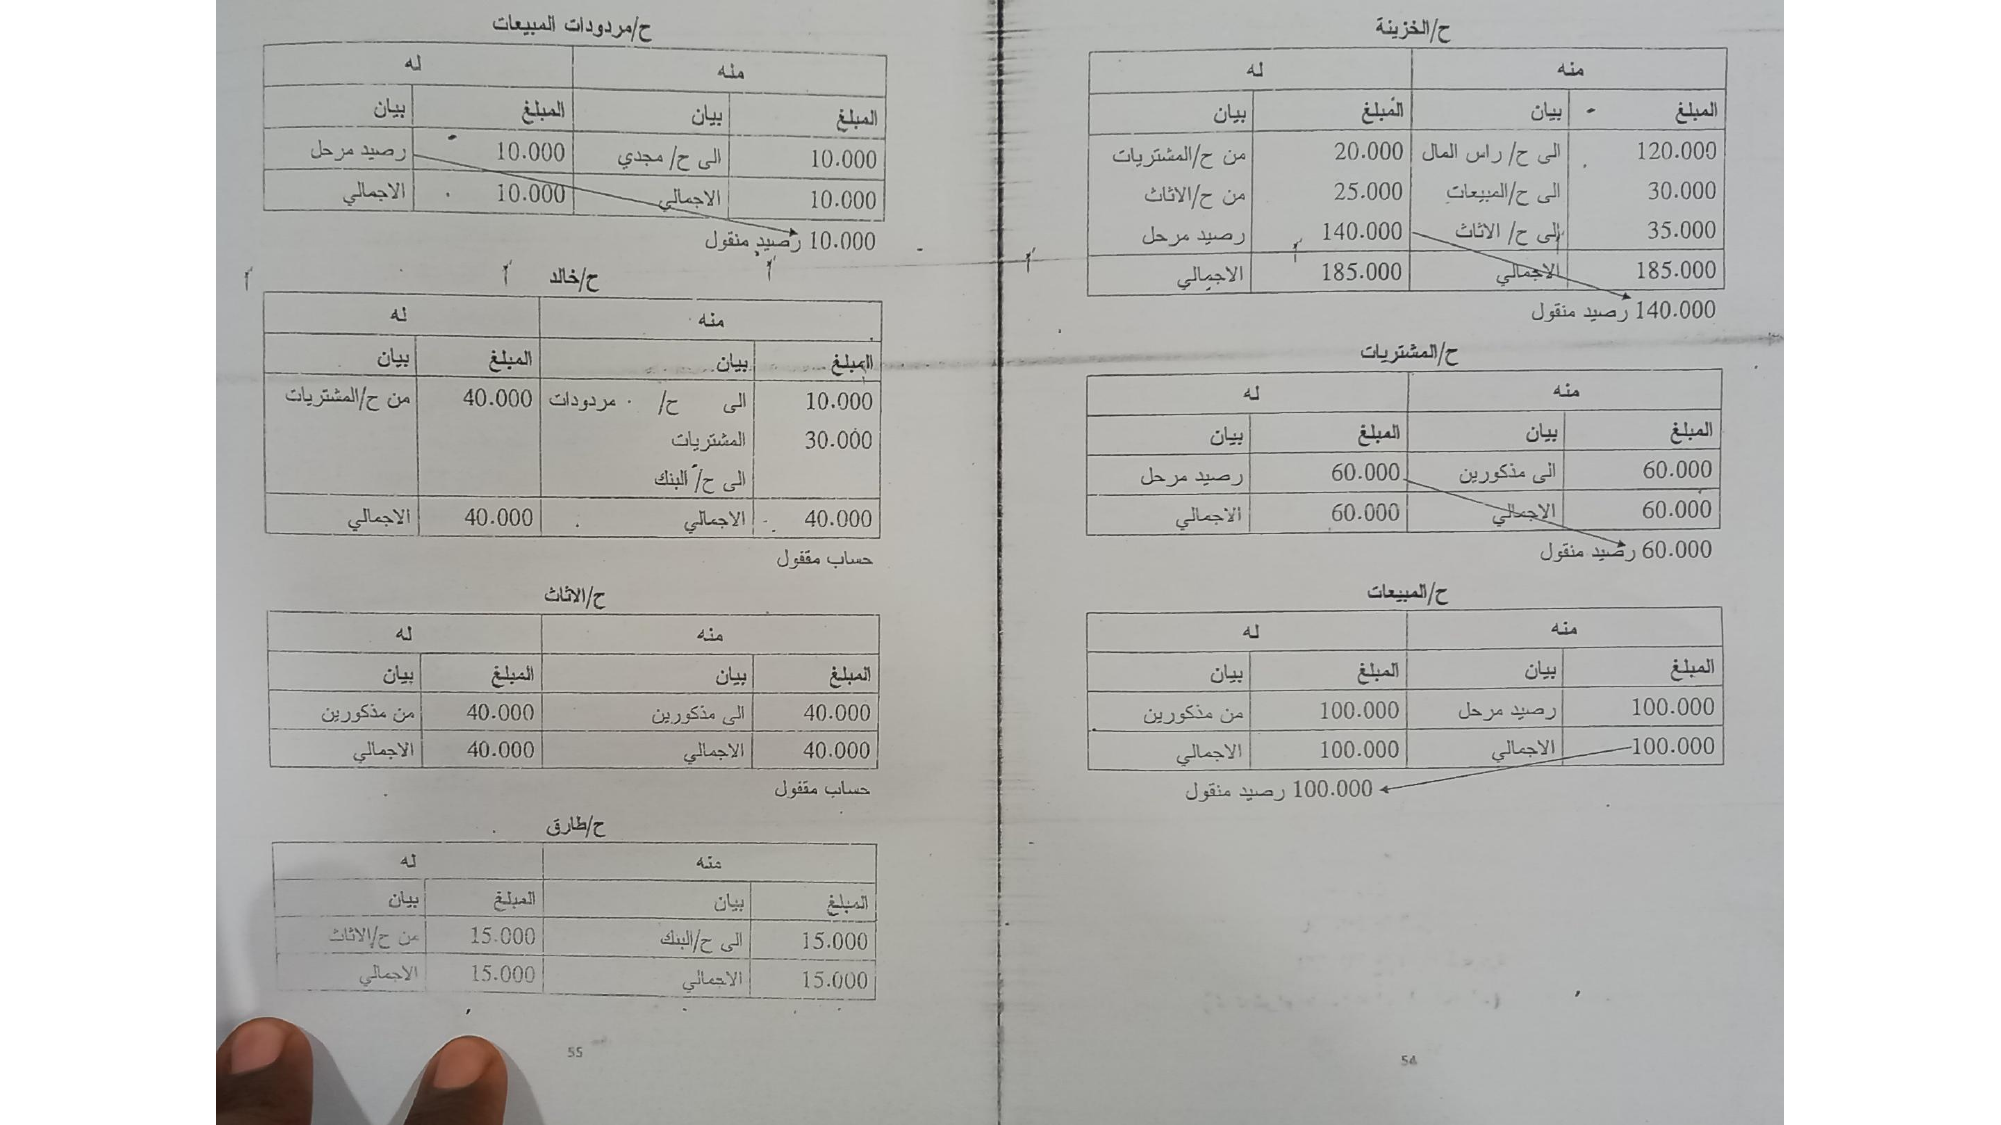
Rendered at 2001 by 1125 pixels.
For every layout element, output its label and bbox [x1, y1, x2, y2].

picture [216, 0, 1784, 1125]
